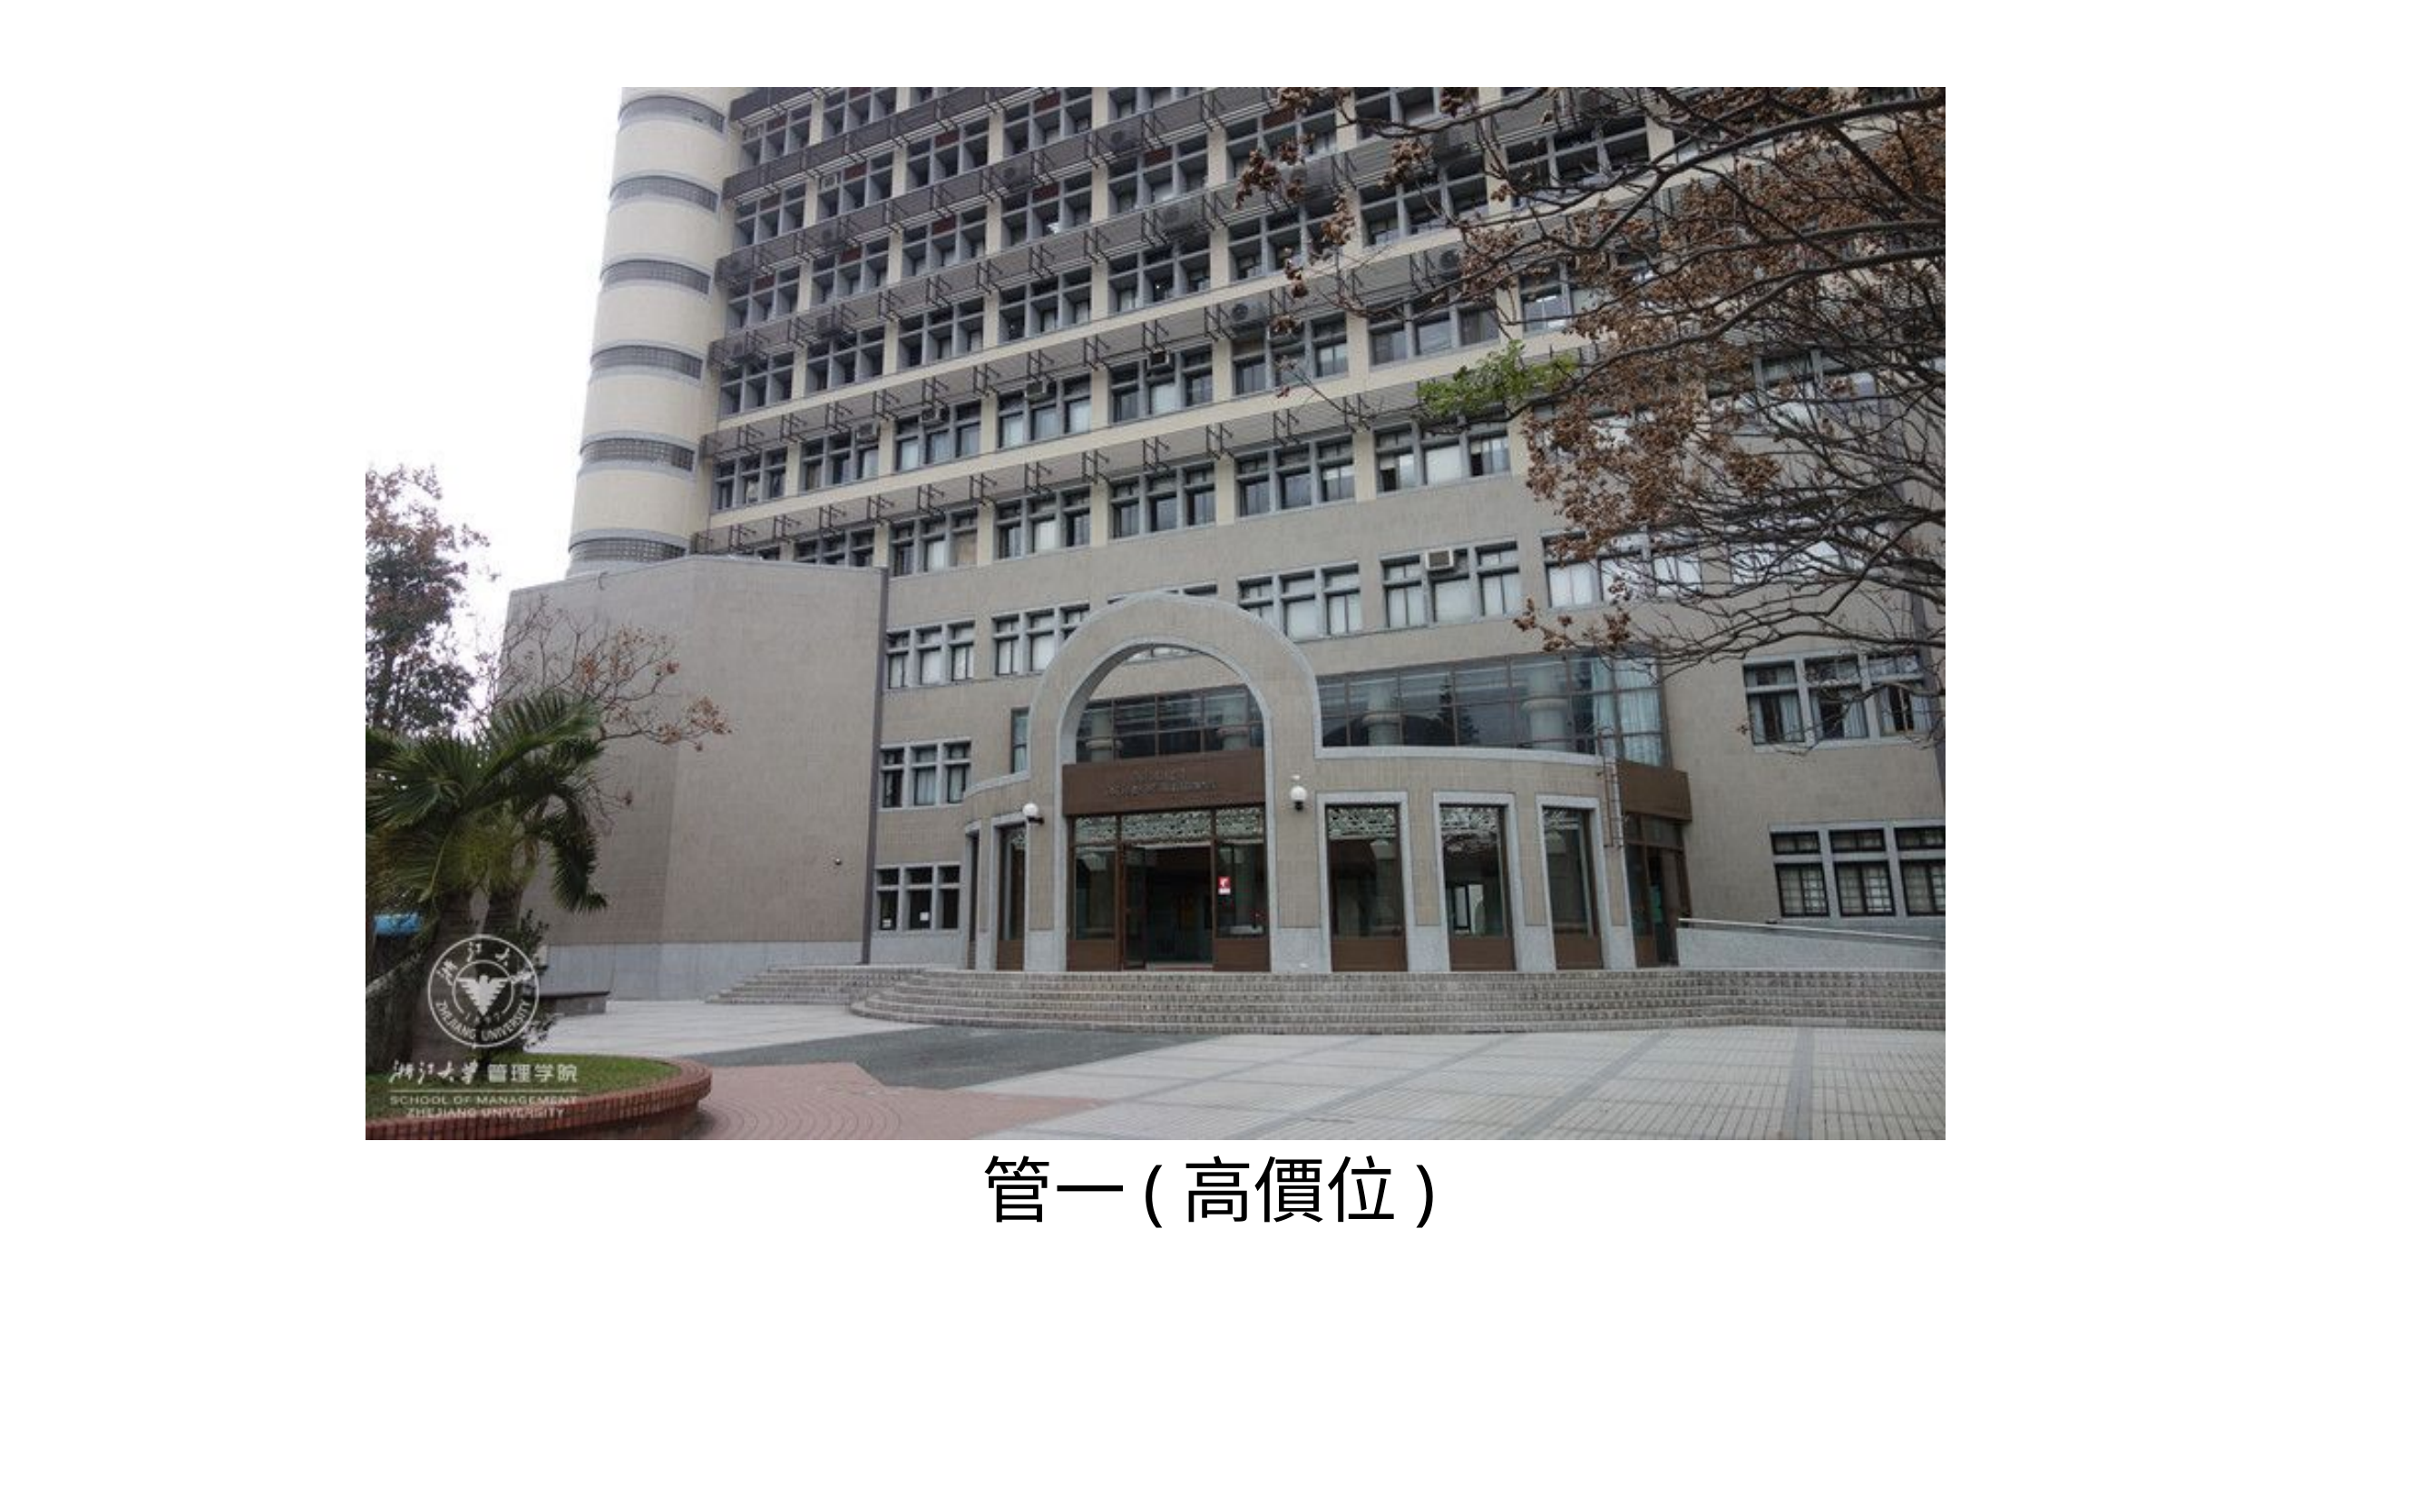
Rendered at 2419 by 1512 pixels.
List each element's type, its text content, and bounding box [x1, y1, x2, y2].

subtitle 管一(高價位) [479, 1140, 1940, 1297]
picture [366, 87, 1946, 1140]
